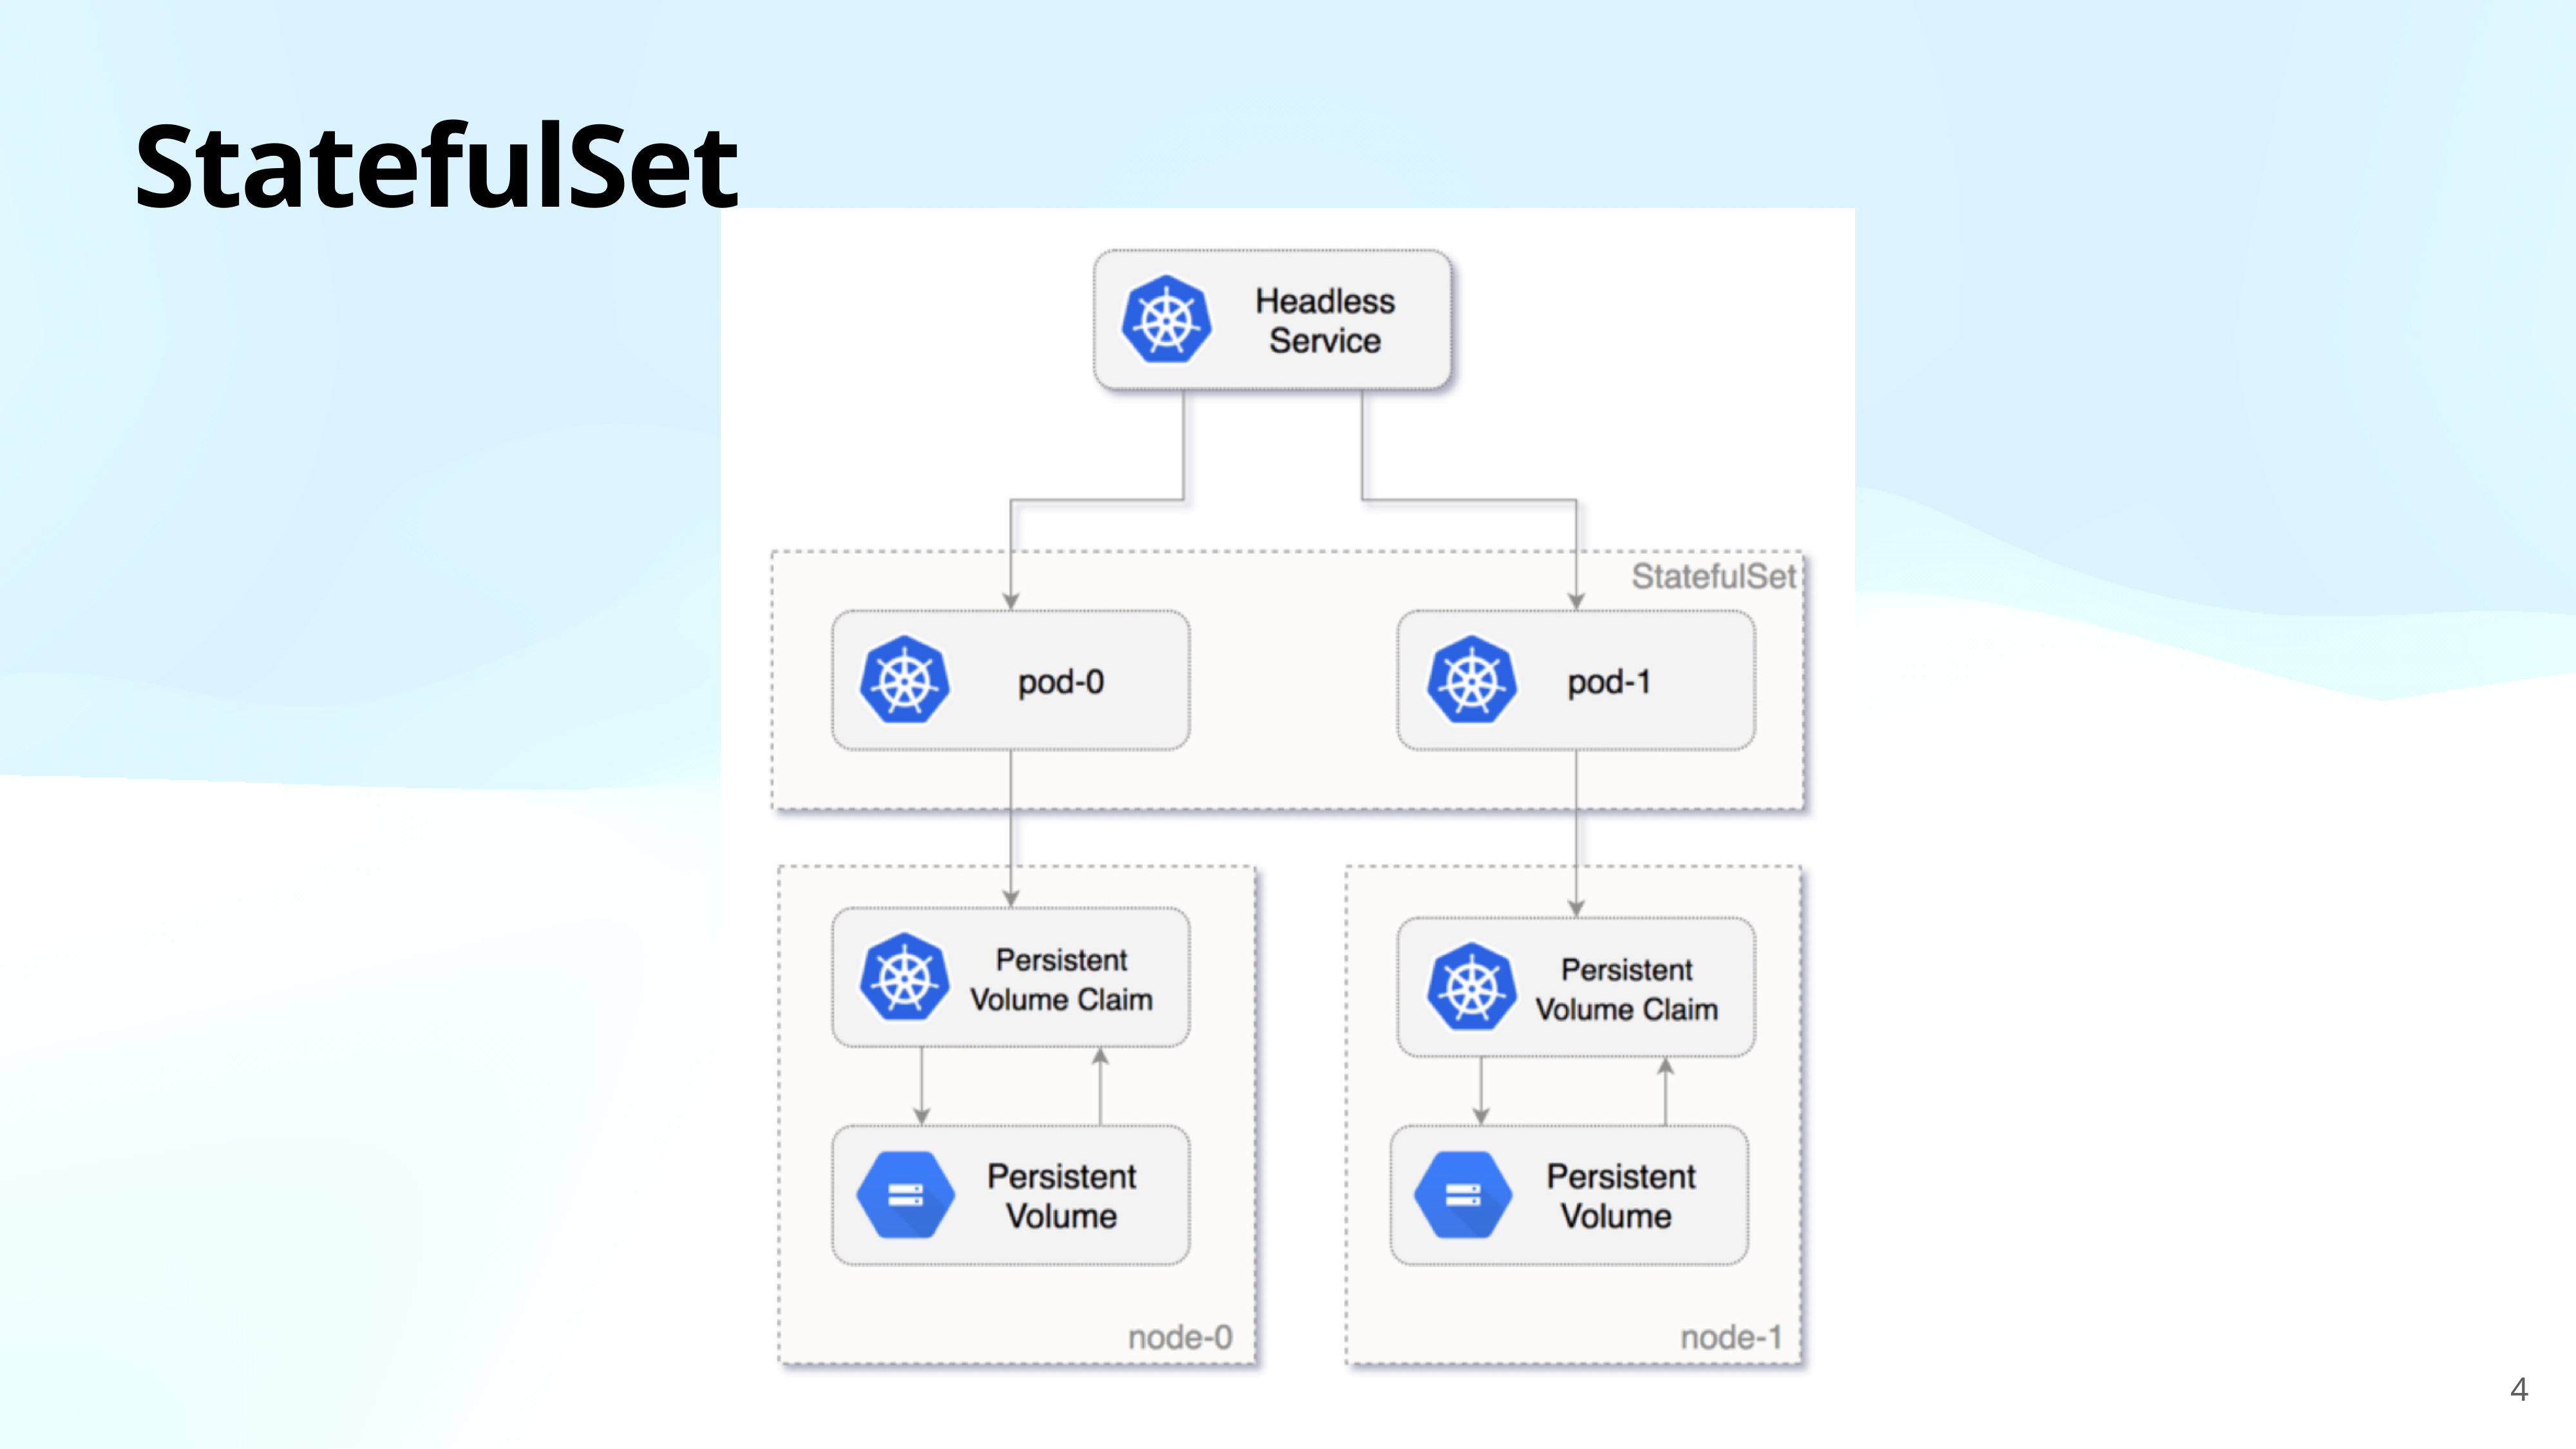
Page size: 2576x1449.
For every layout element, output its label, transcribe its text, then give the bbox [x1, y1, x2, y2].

text_box 4 [2505, 1363, 2535, 1413]
title StatefulSet [127, 113, 2449, 266]
picture [0, 0, 2576, 1449]
